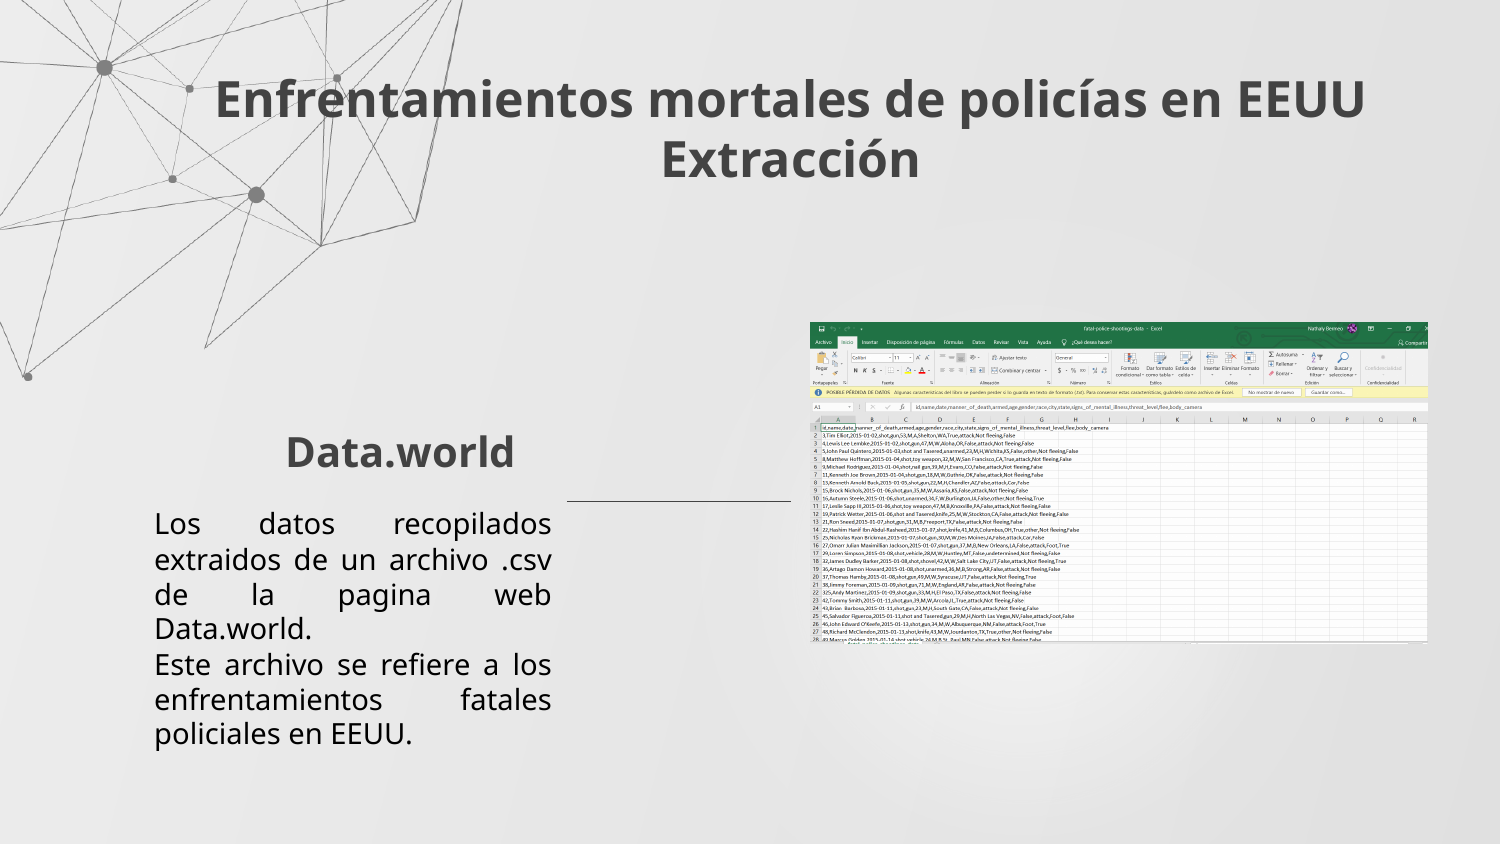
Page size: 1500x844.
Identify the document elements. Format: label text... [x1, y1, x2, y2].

title Enfrentamientos mortales de policías en EEUU Extracción [197, 52, 1386, 173]
subtitle Los datos recopilados extraidos de un archivo .csv de la pagina web Data.world. Este archivo se refiere a los enfrentamientos fatales policiales en EEUU. [139, 490, 567, 784]
picture [0, 0, 1500, 844]
title Data.world [92, 154, 532, 491]
